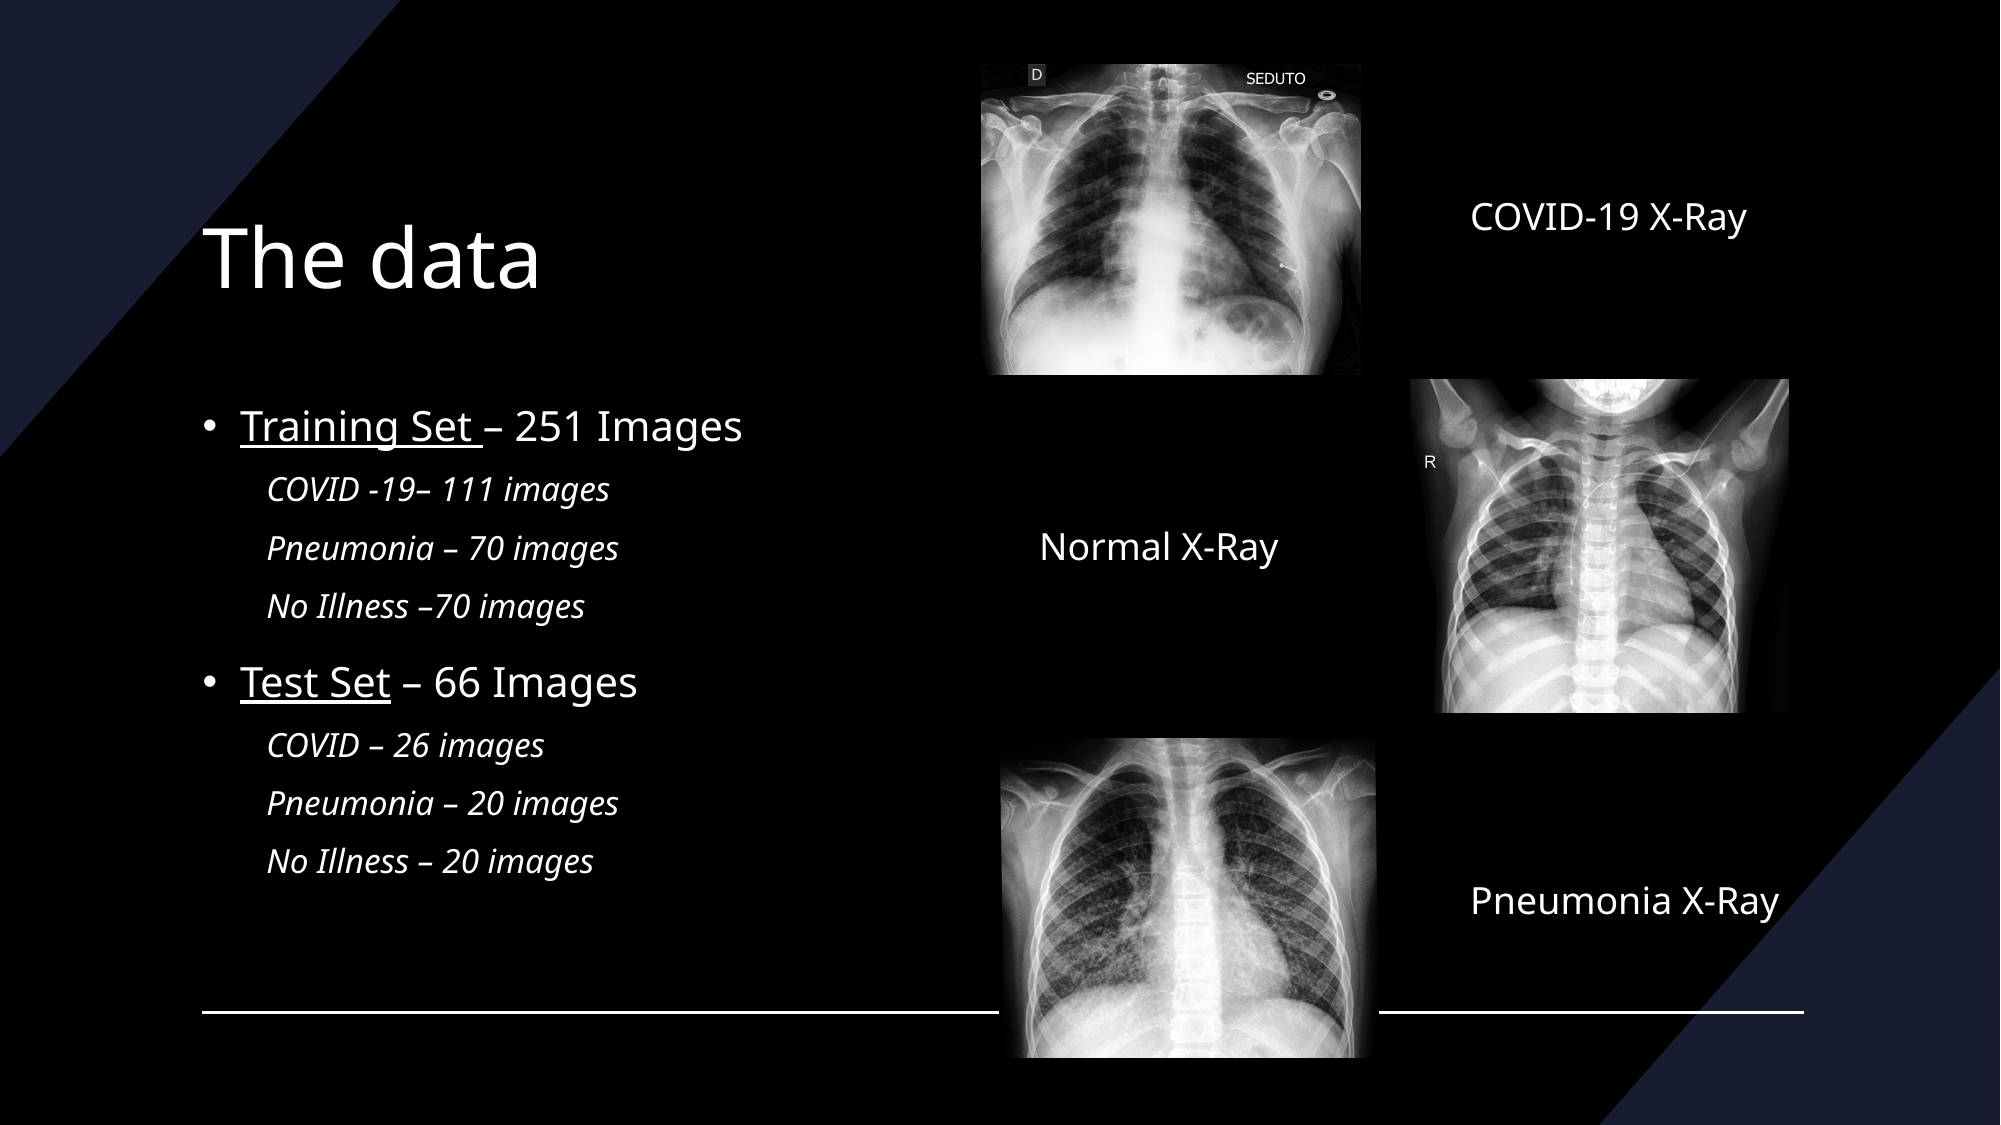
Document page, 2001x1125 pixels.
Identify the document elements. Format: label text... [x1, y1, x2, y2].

picture [999, 738, 1379, 1058]
text_box Normal X-Ray [1024, 515, 1410, 576]
picture [981, 64, 1361, 375]
title The data [187, 143, 981, 367]
text_box COVID-19 X-Ray [1455, 186, 1866, 246]
title The data [1361, 143, 1813, 367]
text_box Pneumonia X-Ray [1455, 869, 1866, 930]
picture [1410, 379, 1789, 713]
list Training Set – 251 Images COVID -19– 111 images Pneumonia – 70 images No Illness –70 images Test Set – 66 Images COVID – 26 images Pneumonia – 20 images No Illness – 20 images [187, 382, 1813, 968]
